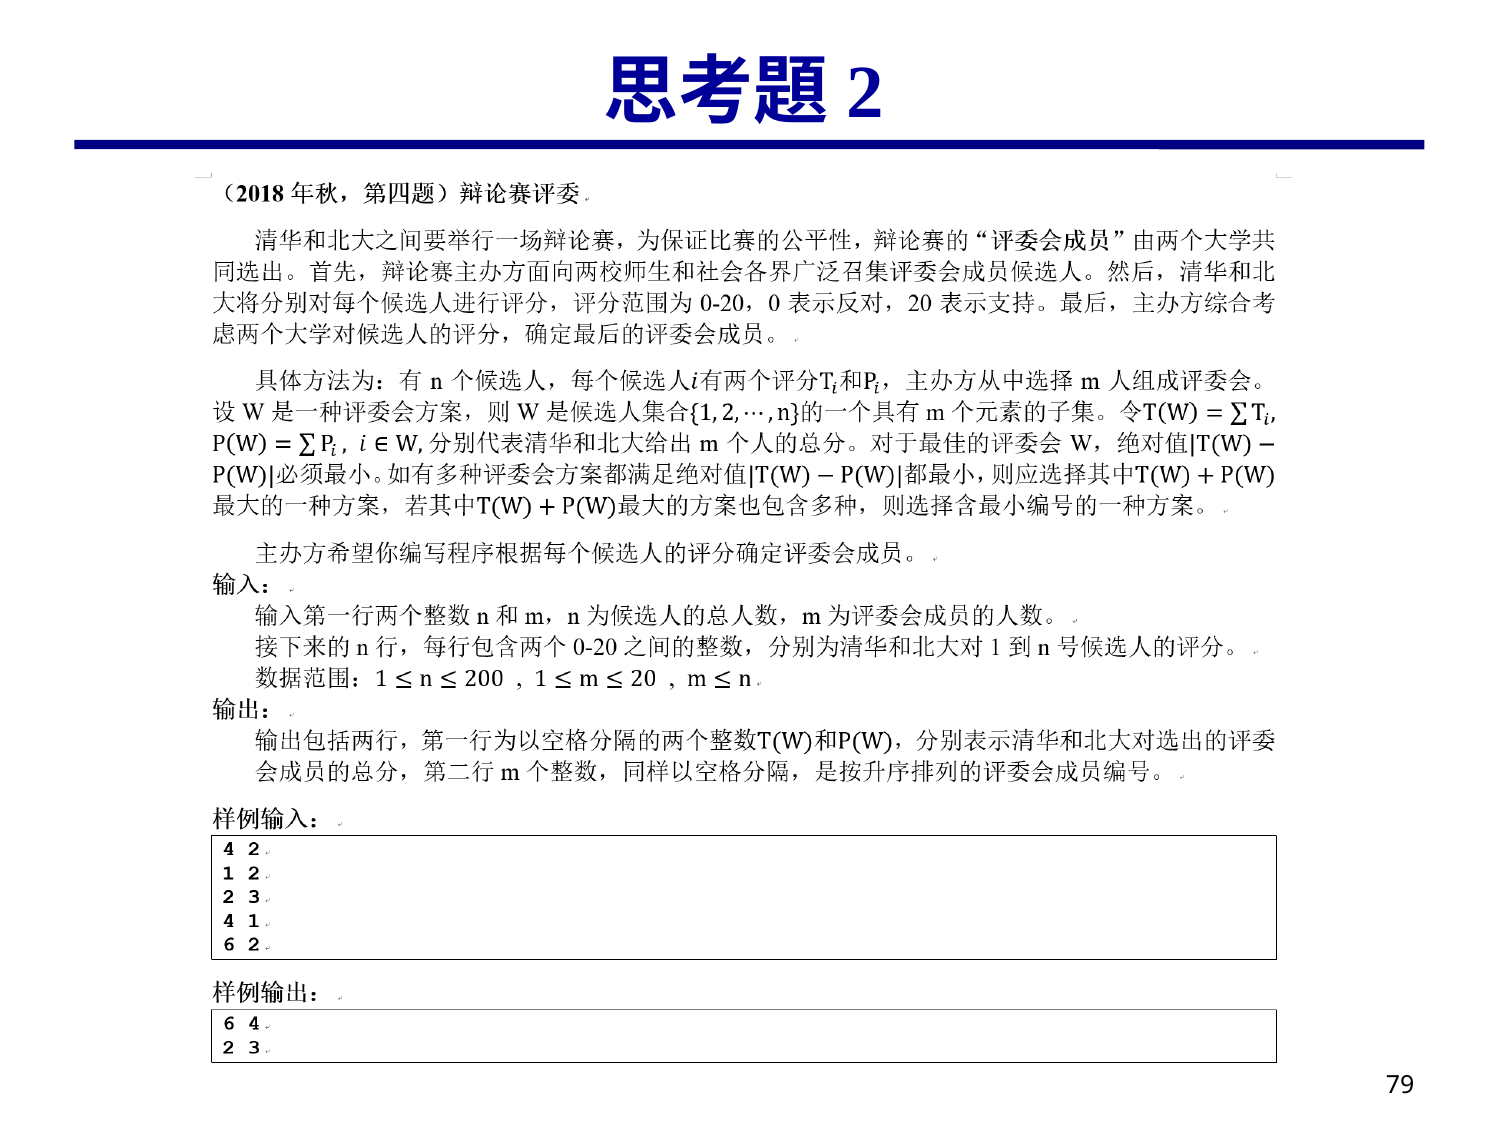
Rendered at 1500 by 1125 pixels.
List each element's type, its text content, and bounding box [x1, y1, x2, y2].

title 思考題2 [50, 24, 1438, 150]
picture [195, 172, 1293, 1074]
